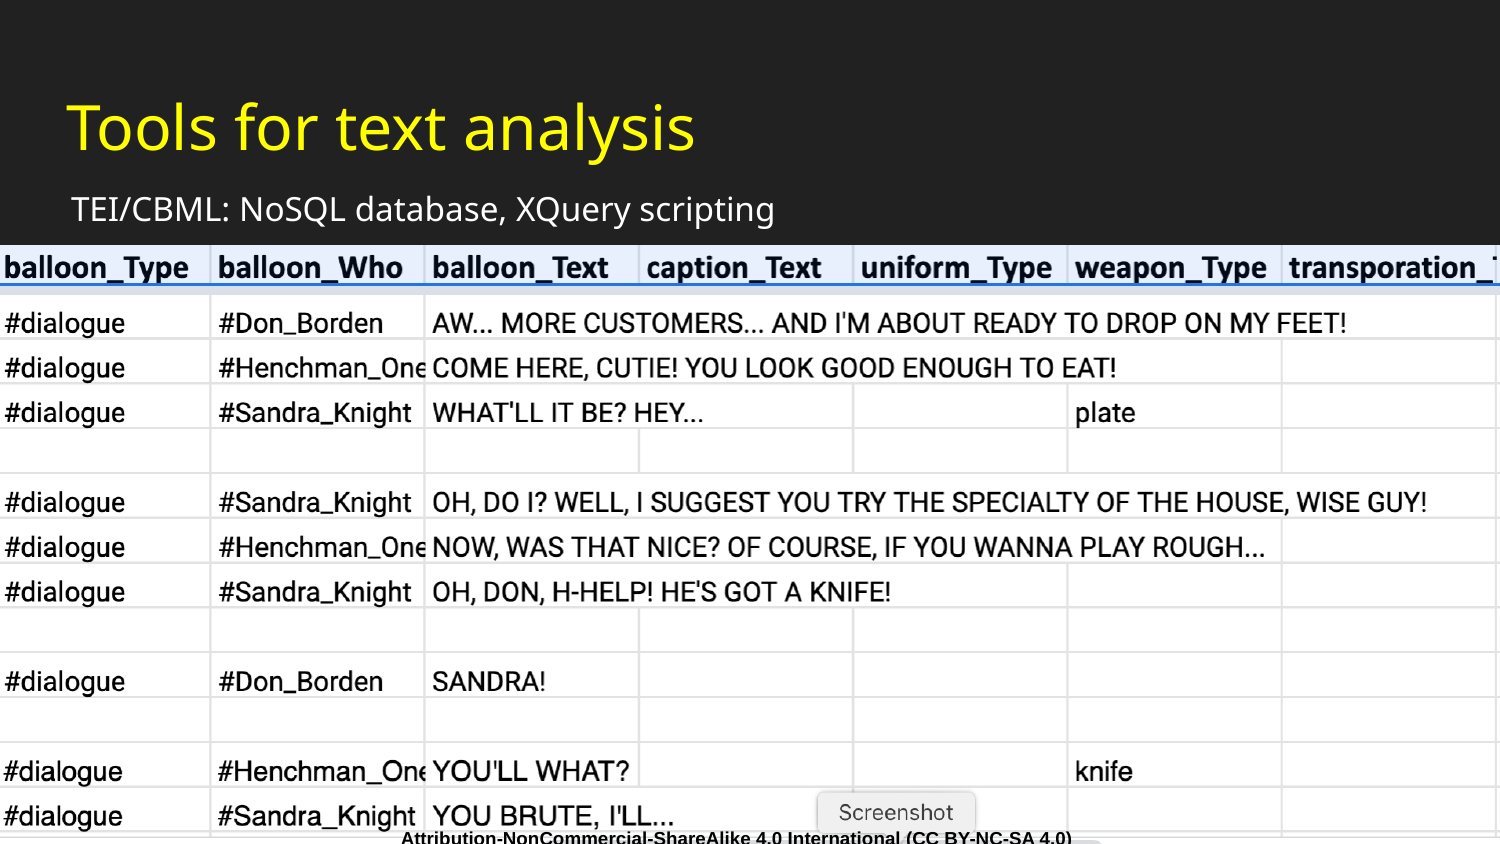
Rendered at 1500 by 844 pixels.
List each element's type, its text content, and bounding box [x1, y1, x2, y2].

list TEI/CBML: NoSQL database, XQuery scripting [56, 166, 1500, 245]
title Tools for text analysis [51, 72, 1449, 167]
picture [0, 245, 1500, 844]
